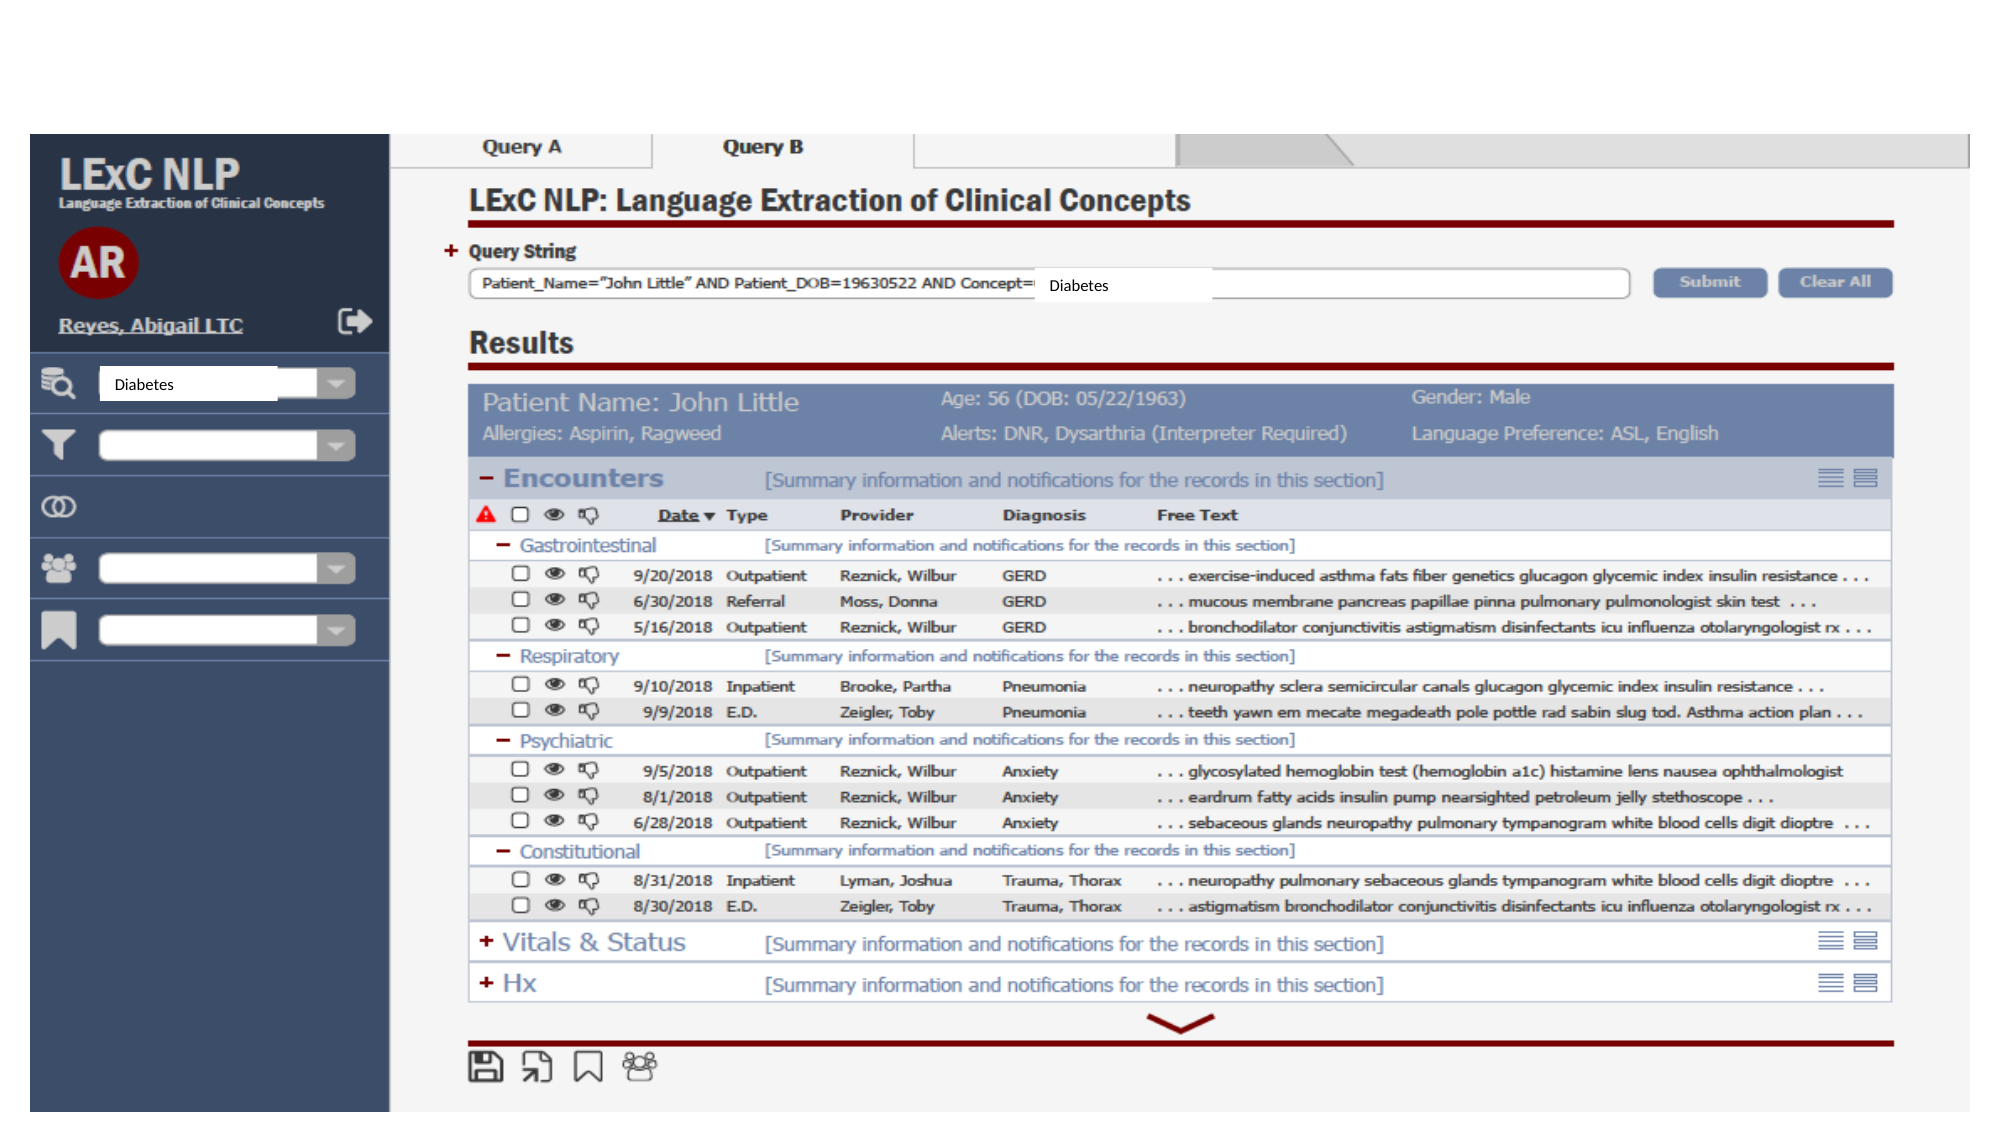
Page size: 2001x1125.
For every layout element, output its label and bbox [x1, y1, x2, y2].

picture [30, 134, 1970, 1112]
